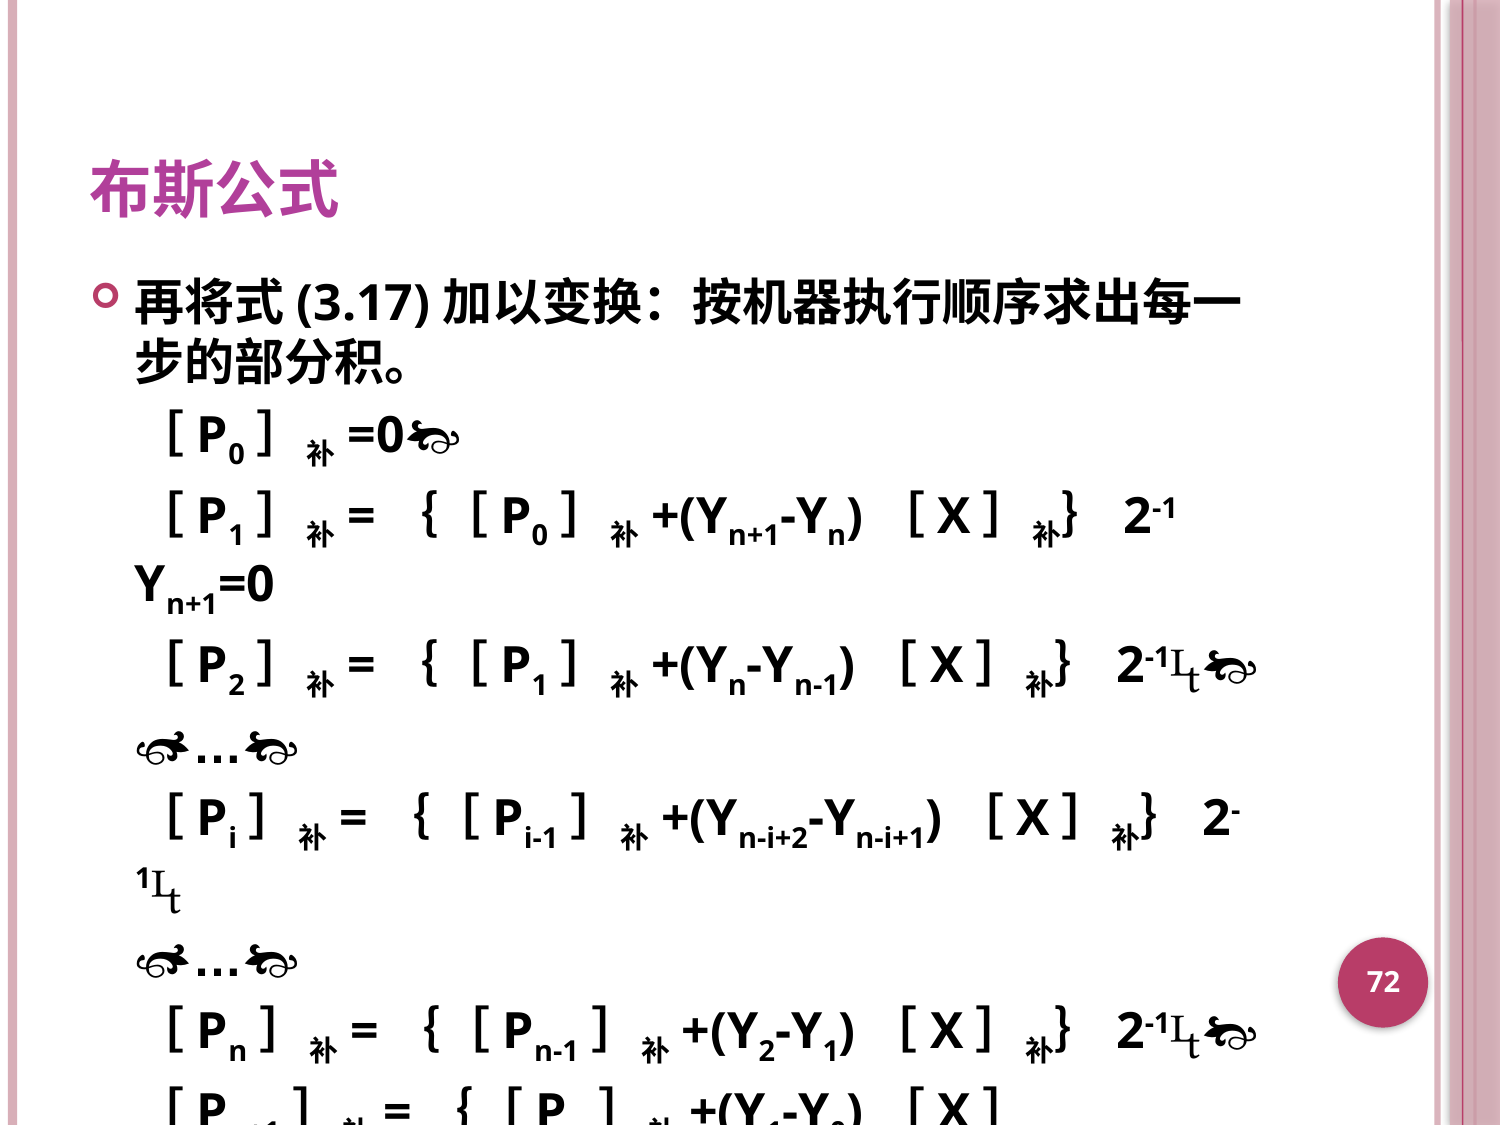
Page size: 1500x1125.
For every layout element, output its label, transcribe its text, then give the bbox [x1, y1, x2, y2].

list 再将式(3.17)加以变换：按机器执行顺序求出每一步的部分积。 ［P0］补=0 ［P1］补=｛［P0］补+(Yn+1-Yn)［X］补｝2-1 Yn+1=0 ［P2］补=｛［P1］补+(Yn-Yn-1)［X］补｝2-1 … ［Pi］补=｛［Pi-1］补+(Yn-i+2-Yn-i+1)［X］补｝2-1 … ［Pn］补=｛［Pn-1］补+(Y2-Y1)［X］补｝2-1 ［Pn+1］补=｛［Pn］补+(Y1-Y0)［X］补｝=［X·Y］补 [75, 262, 1300, 1062]
title 布斯公式 [75, 45, 1300, 233]
slide_number 72 [1333, 940, 1434, 1026]
